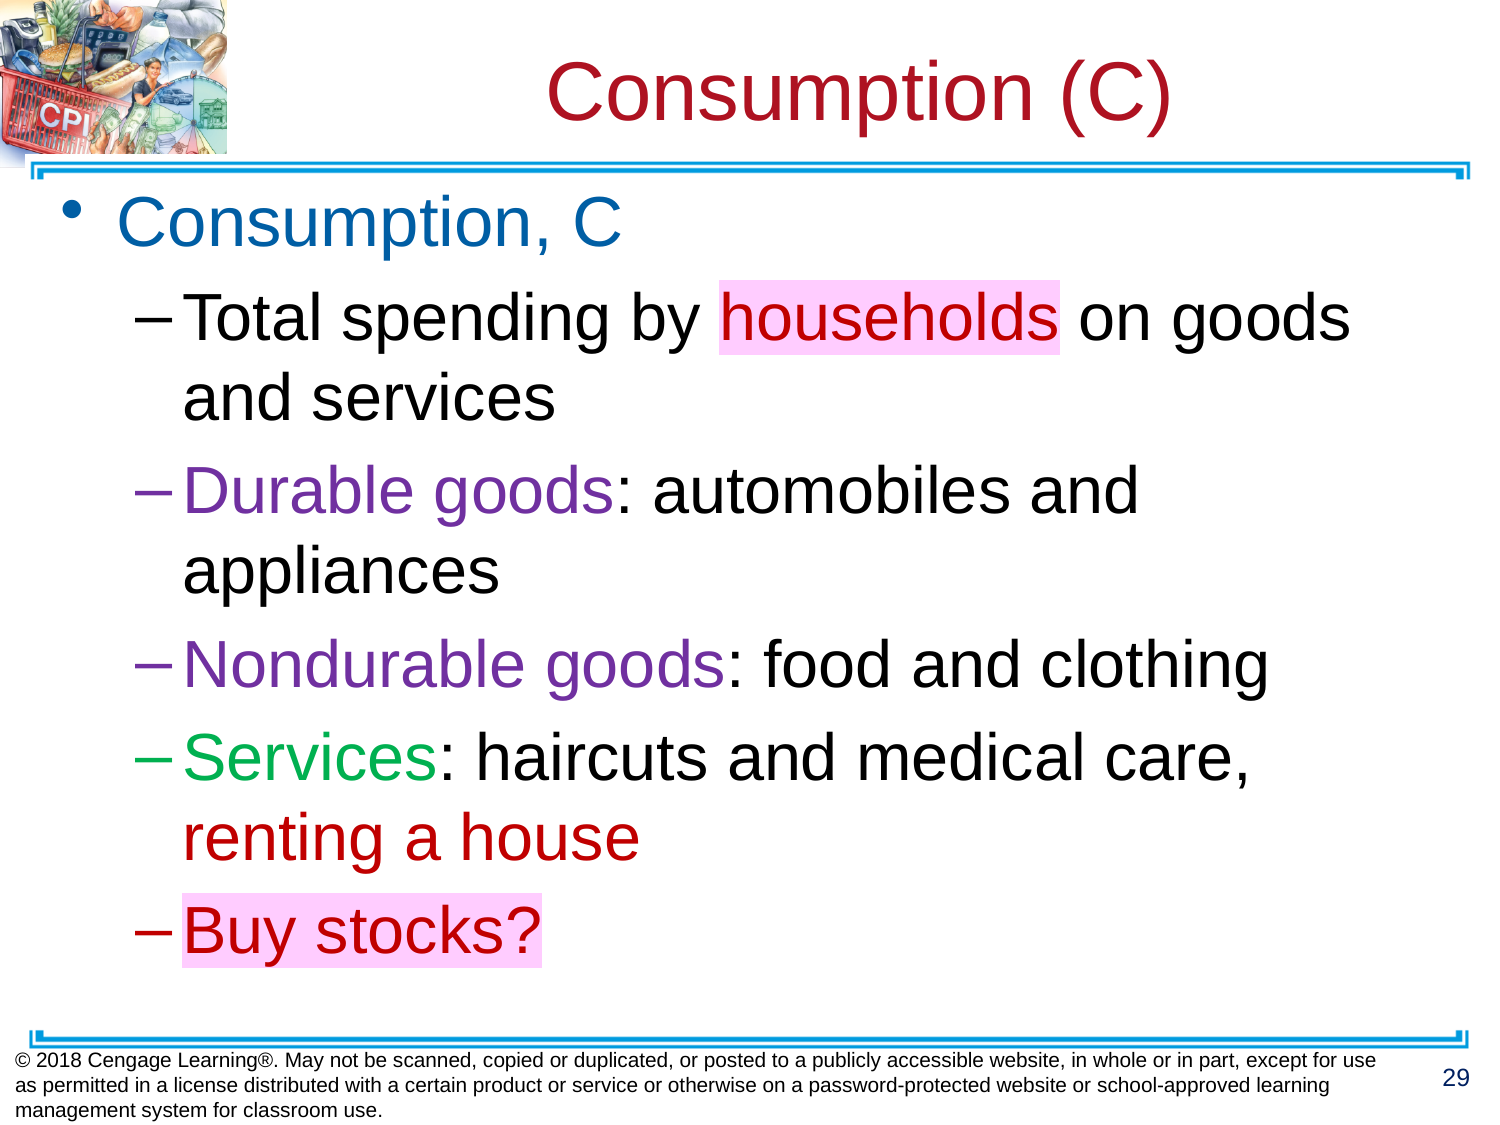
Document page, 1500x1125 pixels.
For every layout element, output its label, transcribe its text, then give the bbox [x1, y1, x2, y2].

footer © 2018 Cengage Learning®. May not be scanned, copied or duplicated, or posted to a publicly accessible website, in whole or in part, except for use as permitted in a license distributed with a certain product or service or otherwise on a password-protected website or school-approved learning management system for classroom use. [0, 1043, 1412, 1125]
list Consumption, C Total spending by households on goods and services Durable goods: automobiles and appliances Nondurable goods: food and clothing Services: haircuts and medical care, renting a house Buy stocks? [45, 168, 1455, 1055]
picture [1455, 1024, 1475, 1053]
slide_number 29 [1412, 1052, 1500, 1117]
picture [0, 0, 1475, 186]
picture [25, 1024, 45, 1043]
title Consumption (C) [219, 16, 1500, 158]
